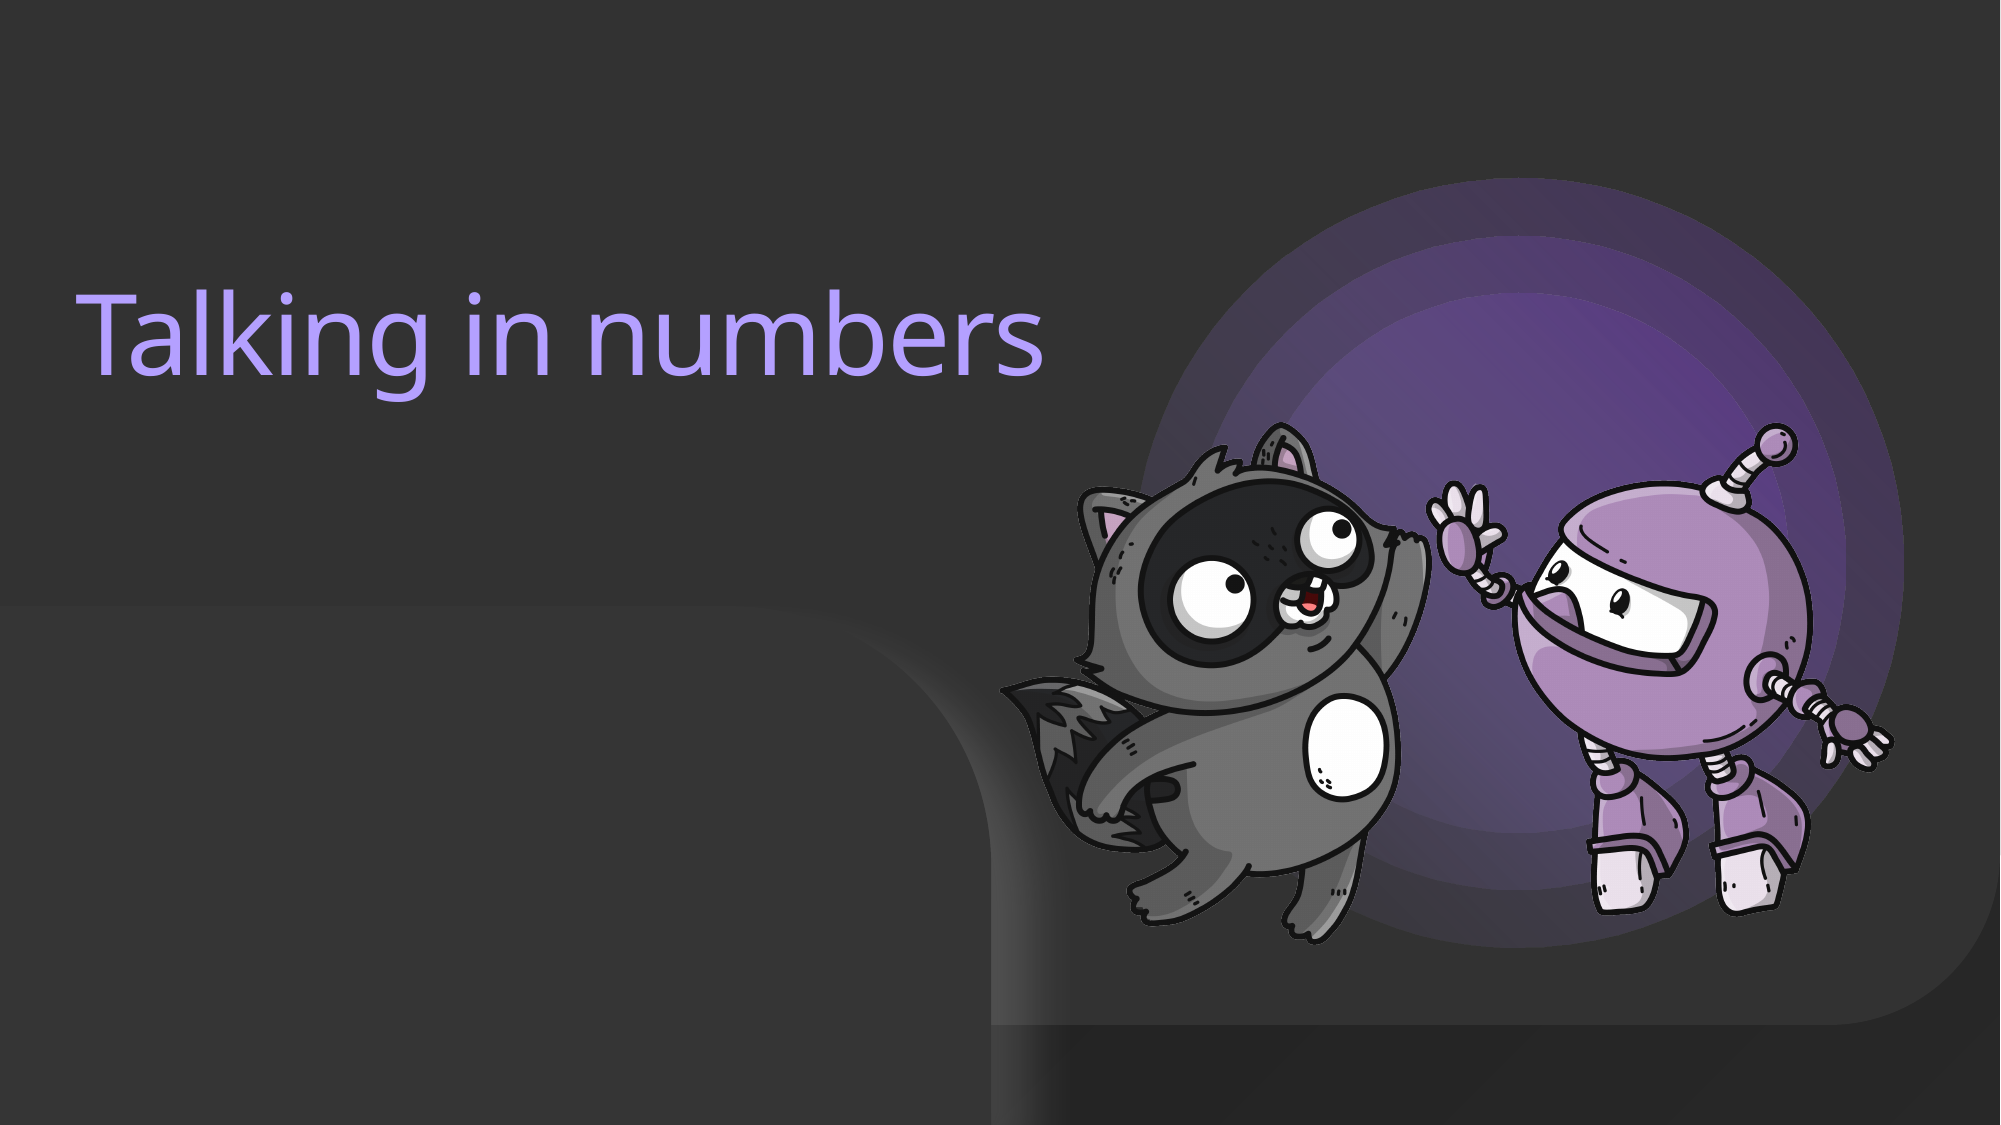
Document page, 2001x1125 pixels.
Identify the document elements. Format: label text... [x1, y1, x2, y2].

picture [999, 422, 1895, 945]
title Talking in numbers [75, 247, 1082, 415]
